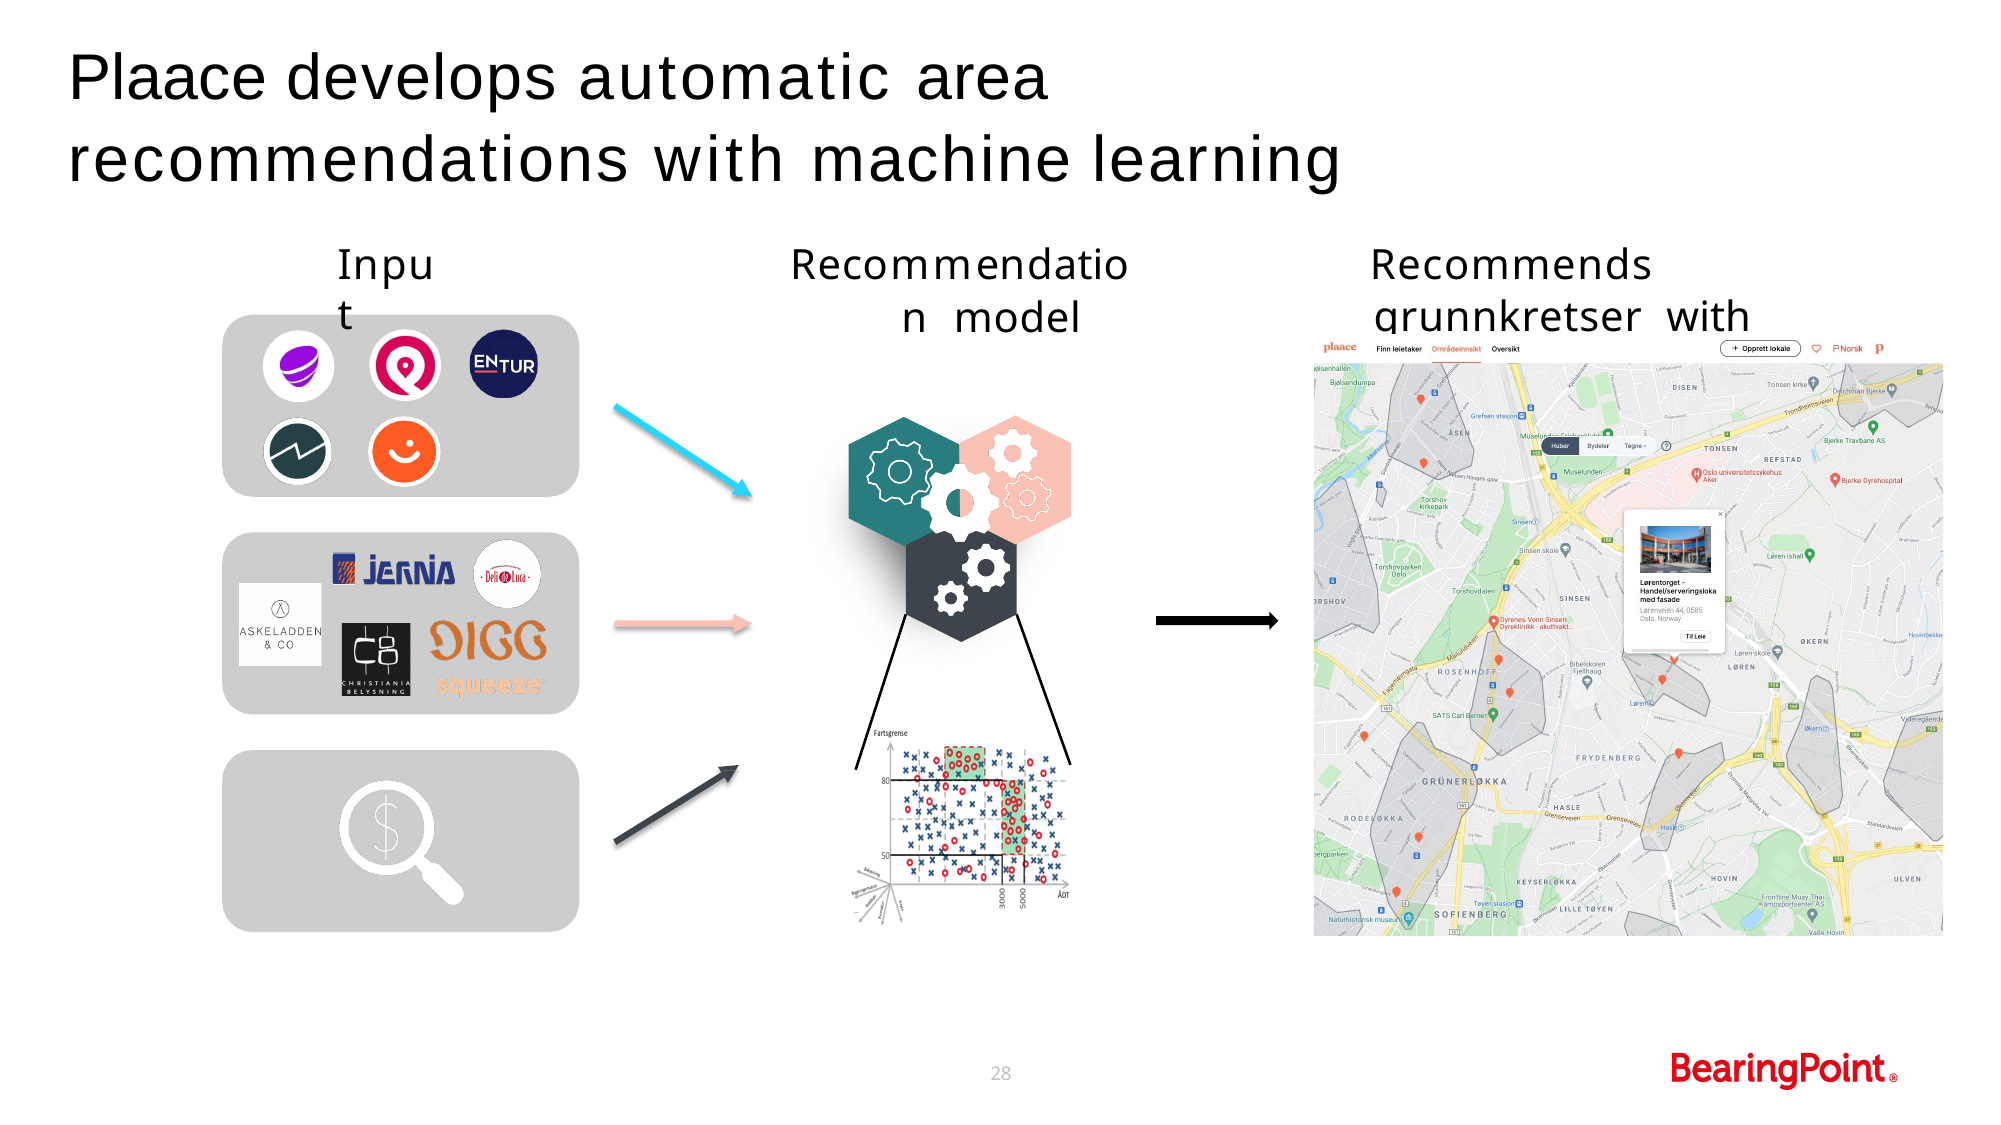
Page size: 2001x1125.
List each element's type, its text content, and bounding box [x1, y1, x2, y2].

text_box [222, 539, 233, 708]
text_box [239, 514, 562, 721]
text_box [469, 329, 538, 398]
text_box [369, 329, 442, 402]
picture [1671, 1052, 1898, 1090]
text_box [605, 399, 779, 527]
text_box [606, 742, 765, 856]
text_box Recommendation model [788, 233, 1135, 341]
text_box Input [335, 236, 443, 339]
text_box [262, 330, 335, 403]
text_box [325, 766, 477, 918]
text_box [566, 537, 580, 709]
text_box Recommends grunnkretser with highest “match” score [1367, 236, 1895, 334]
text_box [1156, 611, 1279, 630]
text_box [367, 416, 441, 488]
text_box [1313, 334, 1944, 936]
text_box [846, 778, 1076, 931]
slide_number 28 [984, 1060, 1016, 1125]
text_box [222, 750, 580, 933]
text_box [607, 601, 779, 654]
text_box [795, 399, 1078, 772]
text_box [263, 417, 332, 485]
title Plaace develops automatic area recommendations with machine learning [66, 29, 1632, 220]
text_box [222, 314, 580, 497]
